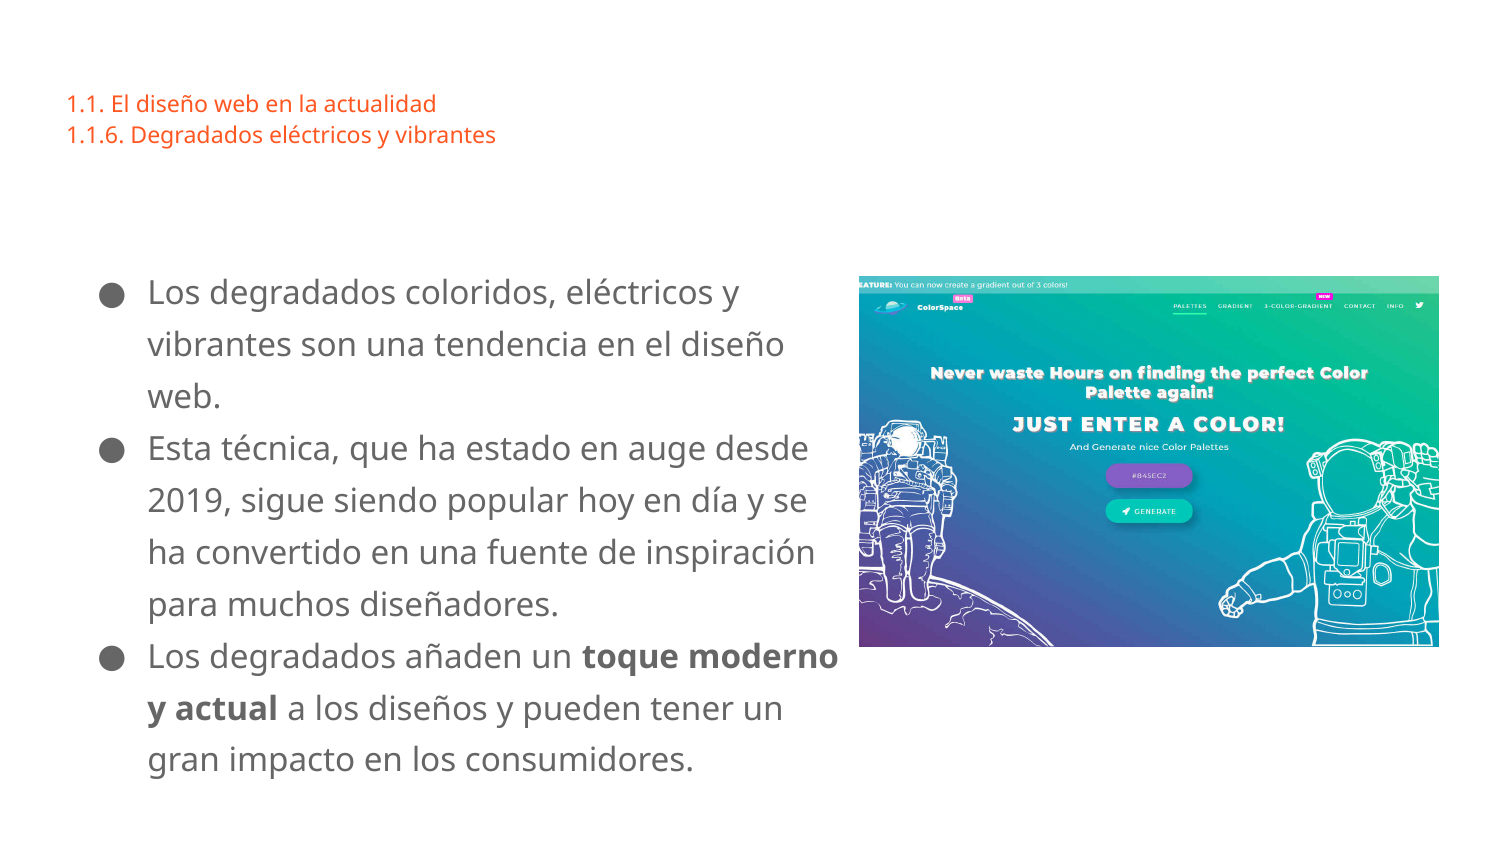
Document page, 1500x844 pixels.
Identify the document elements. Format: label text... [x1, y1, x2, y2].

list Los degradados coloridos, eléctricos y vibrantes son una tendencia en el diseño web. Esta técnica, que ha estado en auge desde 2019, sigue siendo popular hoy en día y se ha convertido en una fuente de inspiración para muchos diseñadores. Los degradados añaden un toque moderno y actual a los diseños y pueden tener un gran impacto en los consumidores. [65, 247, 860, 812]
title 1.1. El diseño web en la actualidad 1.1.6. Degradados eléctricos y vibrantes [51, 72, 1449, 167]
picture [859, 275, 1439, 647]
